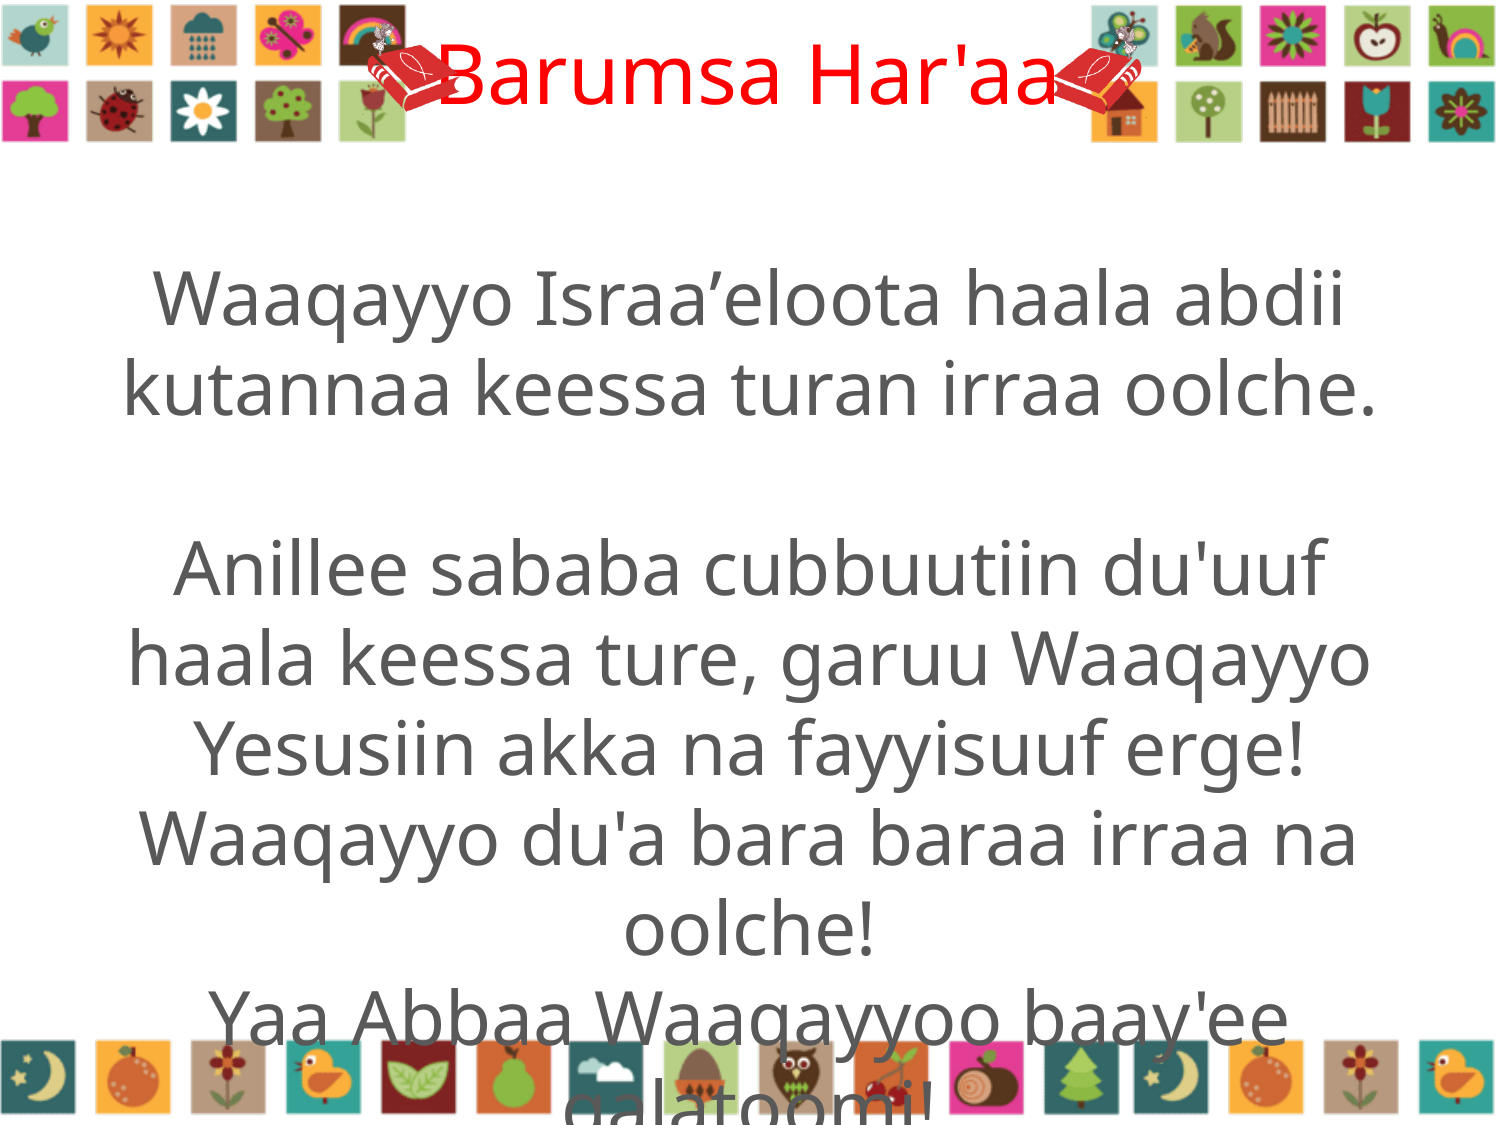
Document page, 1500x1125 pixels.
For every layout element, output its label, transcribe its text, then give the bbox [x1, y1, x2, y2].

picture [0, 3, 492, 150]
text_box Waaqayyo Israaʼeloota haala abdii kutannaa keessa turan irraa oolche. Anillee sababa cubbuutiin du'uuf haala keessa ture, garuu Waaqayyo Yesusiin akka na fayyisuuf erge! Waaqayyo du'a bara baraa irraa na oolche! Yaa Abbaa Waaqayyoo baay'ee galatoomi! [76, 243, 1424, 1027]
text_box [0, 1028, 1500, 1118]
text_box Barumsa Har'aa [425, 13, 1077, 129]
picture [1019, 3, 1500, 150]
